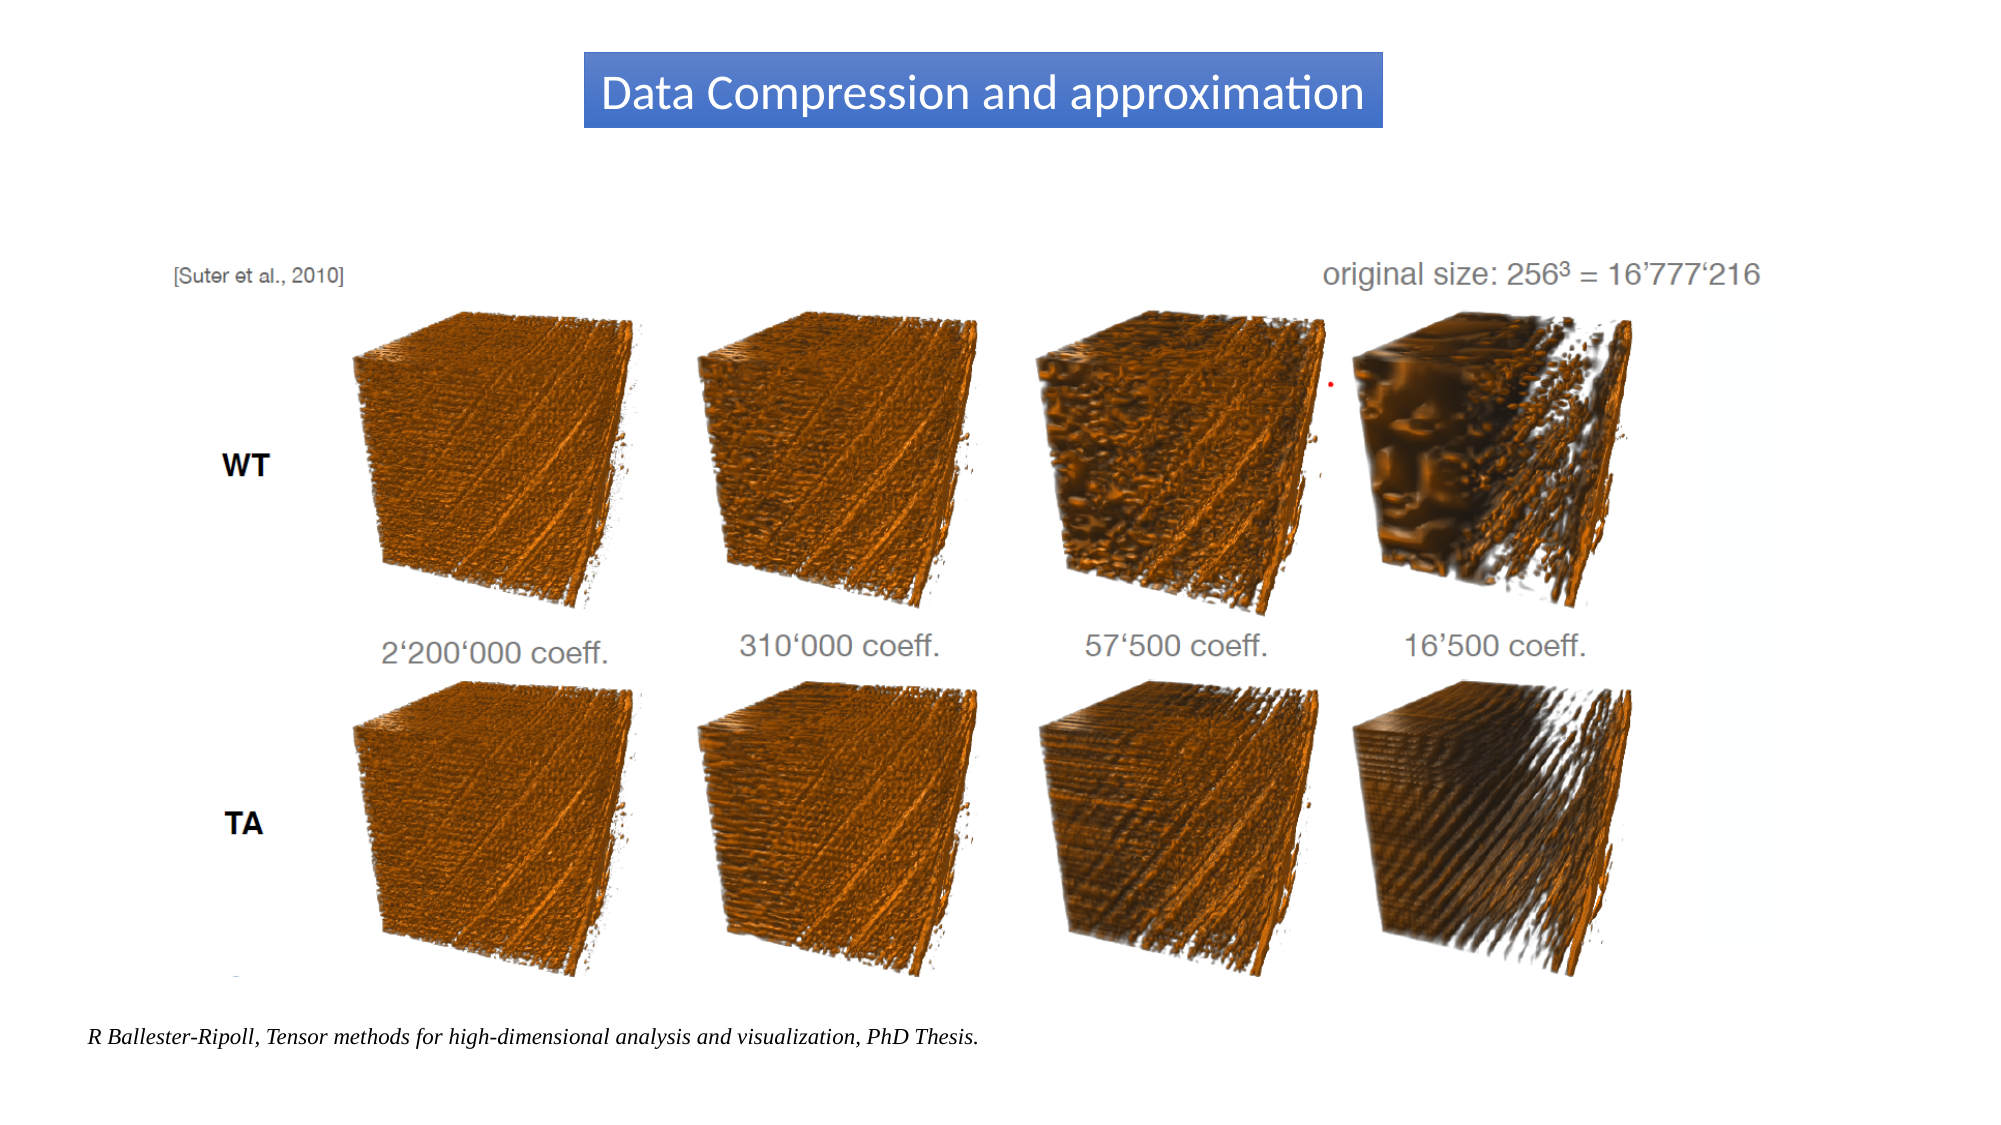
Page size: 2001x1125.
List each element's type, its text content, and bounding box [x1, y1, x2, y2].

text_box R Ballester-Ripoll, Tensor methods for high-dimensional analysis and visualization, PhD Thesis. [72, 1014, 1894, 1057]
text_box Data Compression and approximation [584, 52, 1383, 128]
picture [168, 261, 1774, 977]
